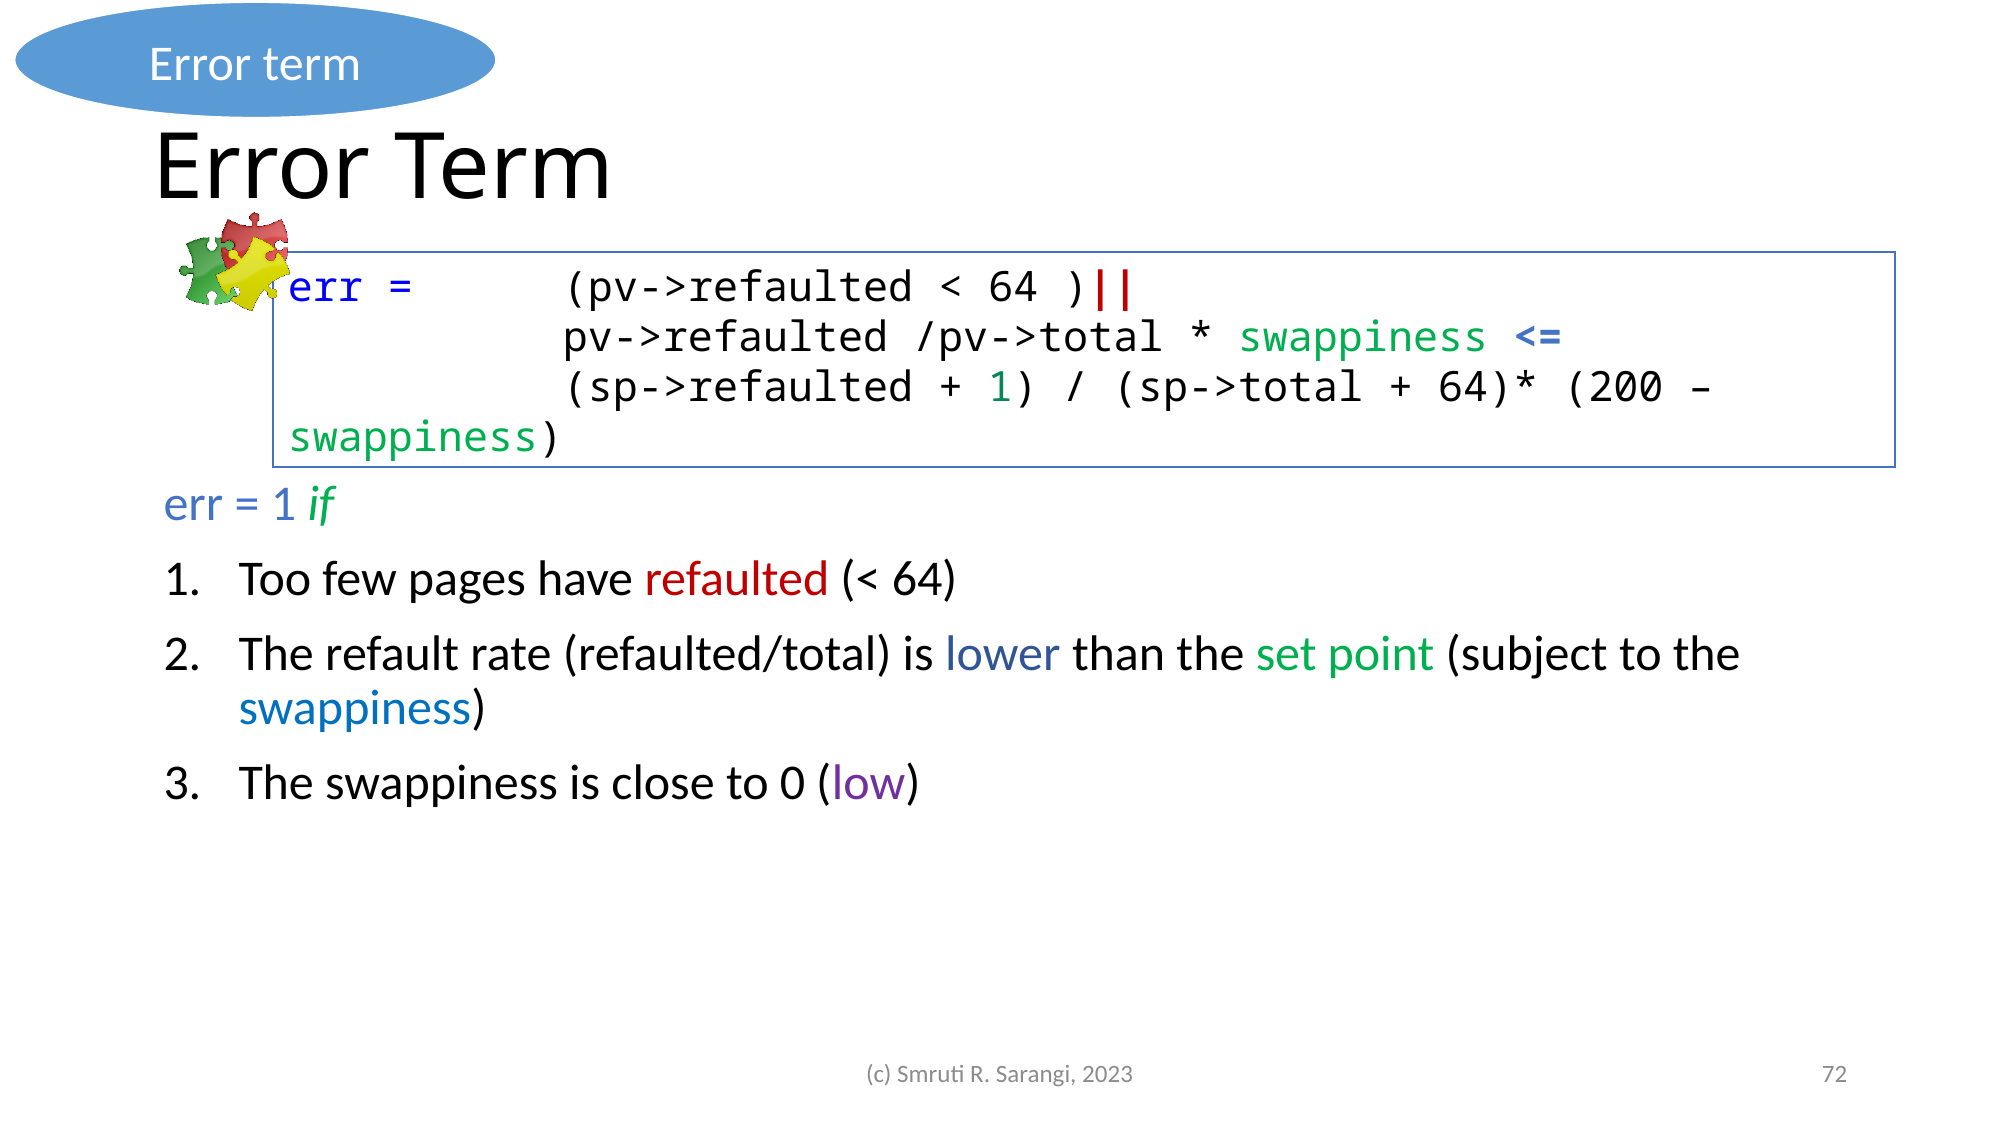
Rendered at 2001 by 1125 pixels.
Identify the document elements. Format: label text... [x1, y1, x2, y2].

text_box Error term [12, 0, 499, 120]
footer (c) Smruti R. Sarangi, 2023 [662, 1042, 1338, 1103]
picture [178, 211, 290, 311]
list err = 1 if Too few pages have refaulted (< 64) The refault rate (refaulted/total) is lower than the set point (subject to the swappiness) The swappiness is close to 0 (low) [148, 470, 1874, 873]
slide_number 72 [1412, 1042, 1863, 1103]
title Error Term [137, 59, 1863, 278]
text_box err = (pv->refaulted < 64 )|| pv->refaulted /pv->total * swappiness <= (sp->refaulted + 1) / (sp->total + 64)* (200 – swappiness) [272, 251, 1896, 468]
